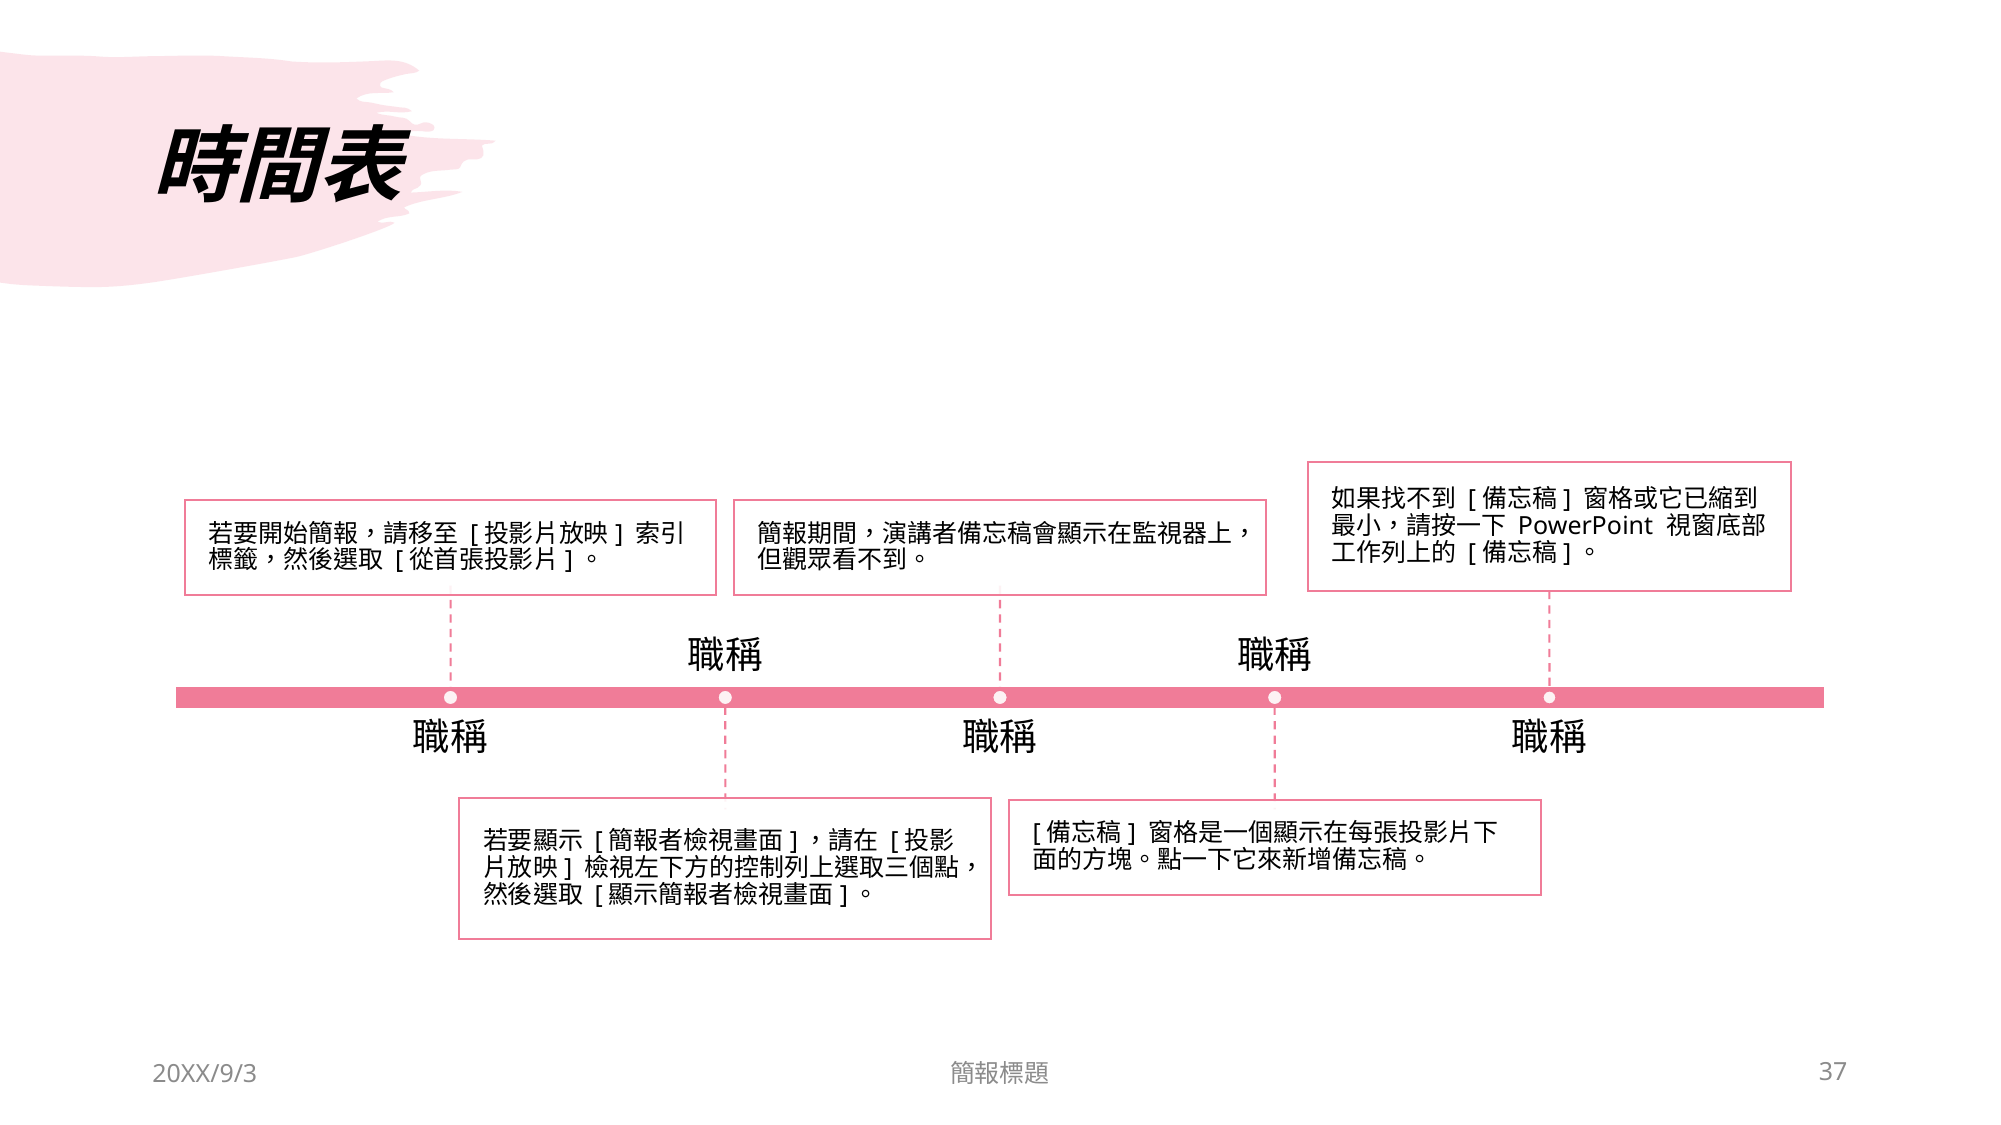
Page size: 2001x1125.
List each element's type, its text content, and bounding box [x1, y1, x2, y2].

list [174, 416, 1825, 978]
slide_number 20XX/9/3 [137, 1042, 588, 1103]
title 時間表 [137, 59, 1863, 278]
footer 簡報標題 [662, 1042, 1338, 1103]
slide_number 37 [1412, 1042, 1863, 1103]
